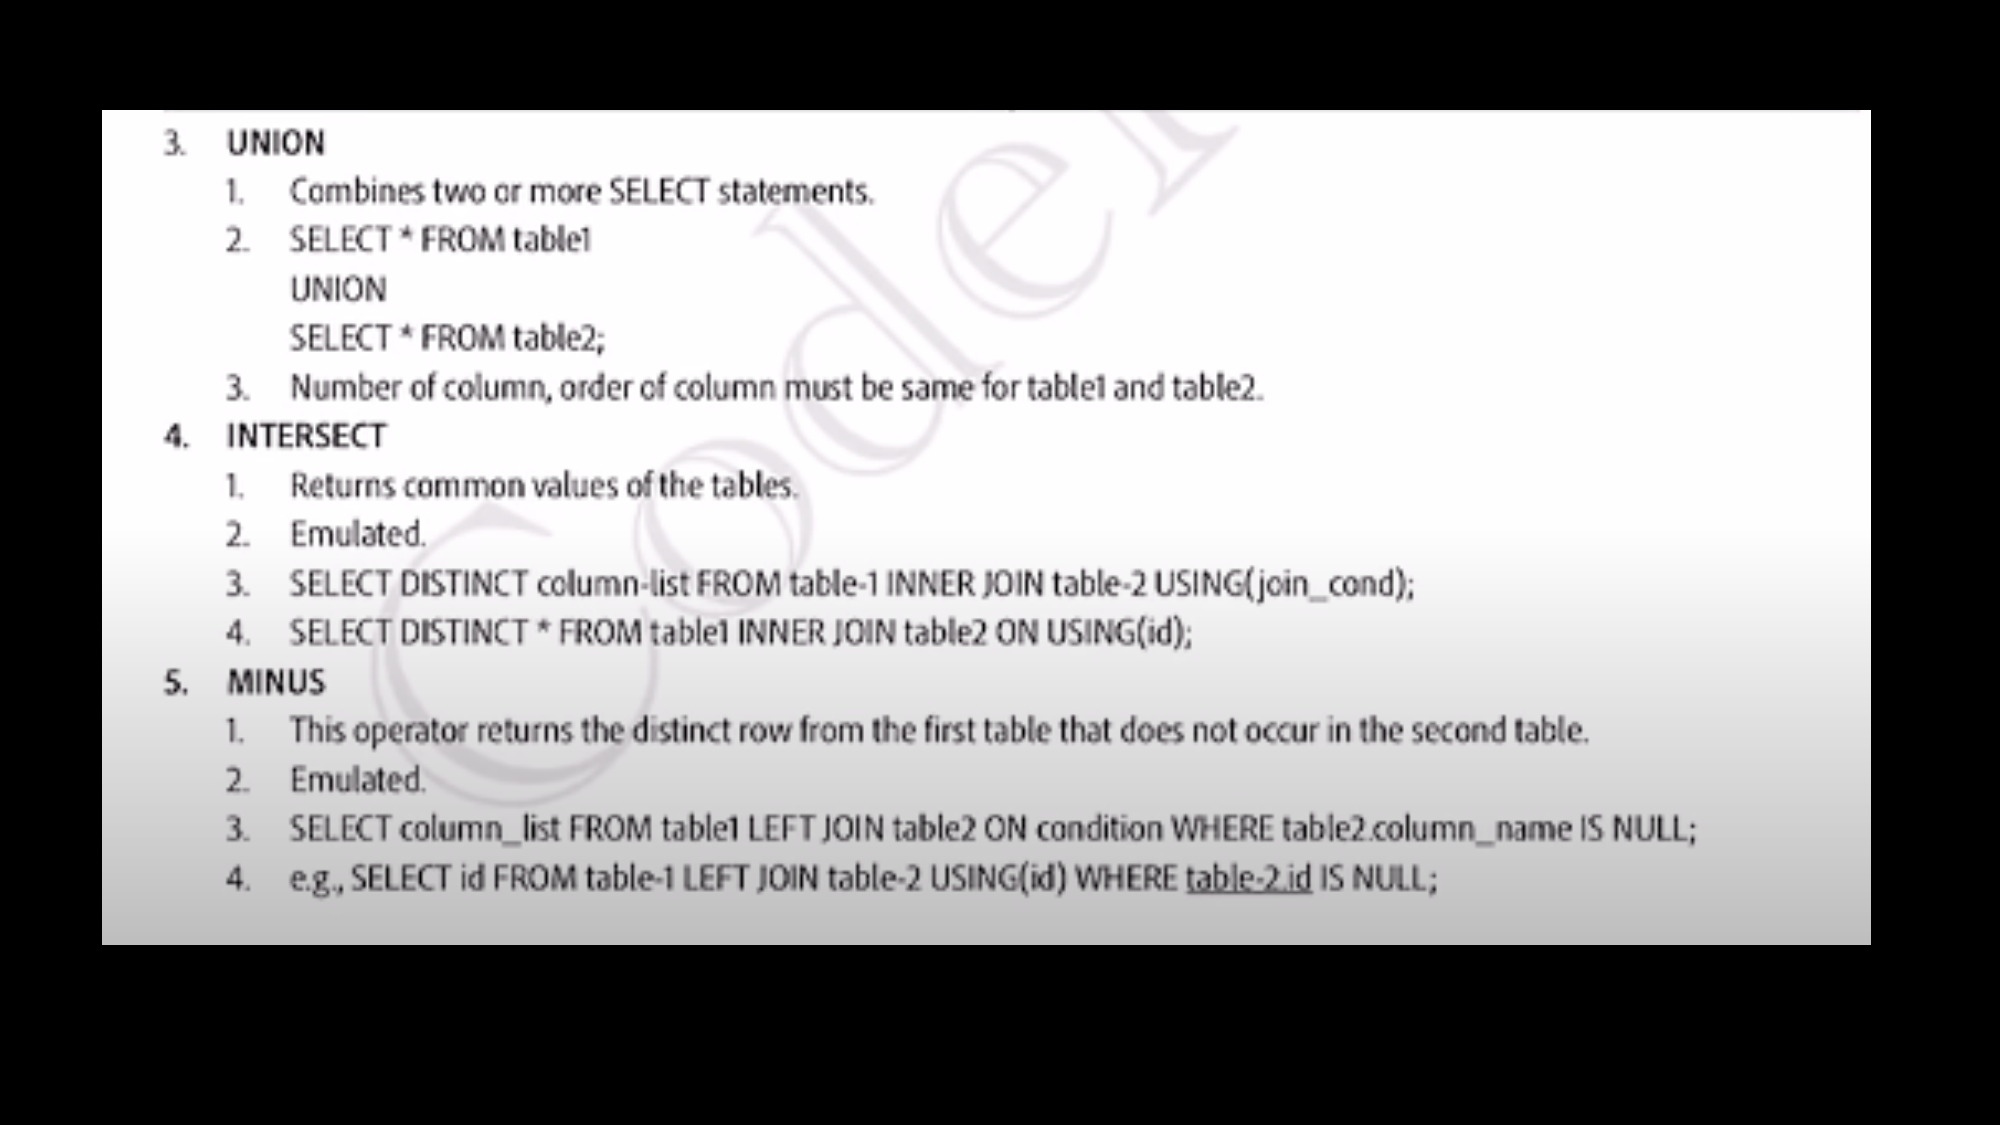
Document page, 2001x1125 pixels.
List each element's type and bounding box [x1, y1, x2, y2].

picture [102, 110, 1871, 945]
